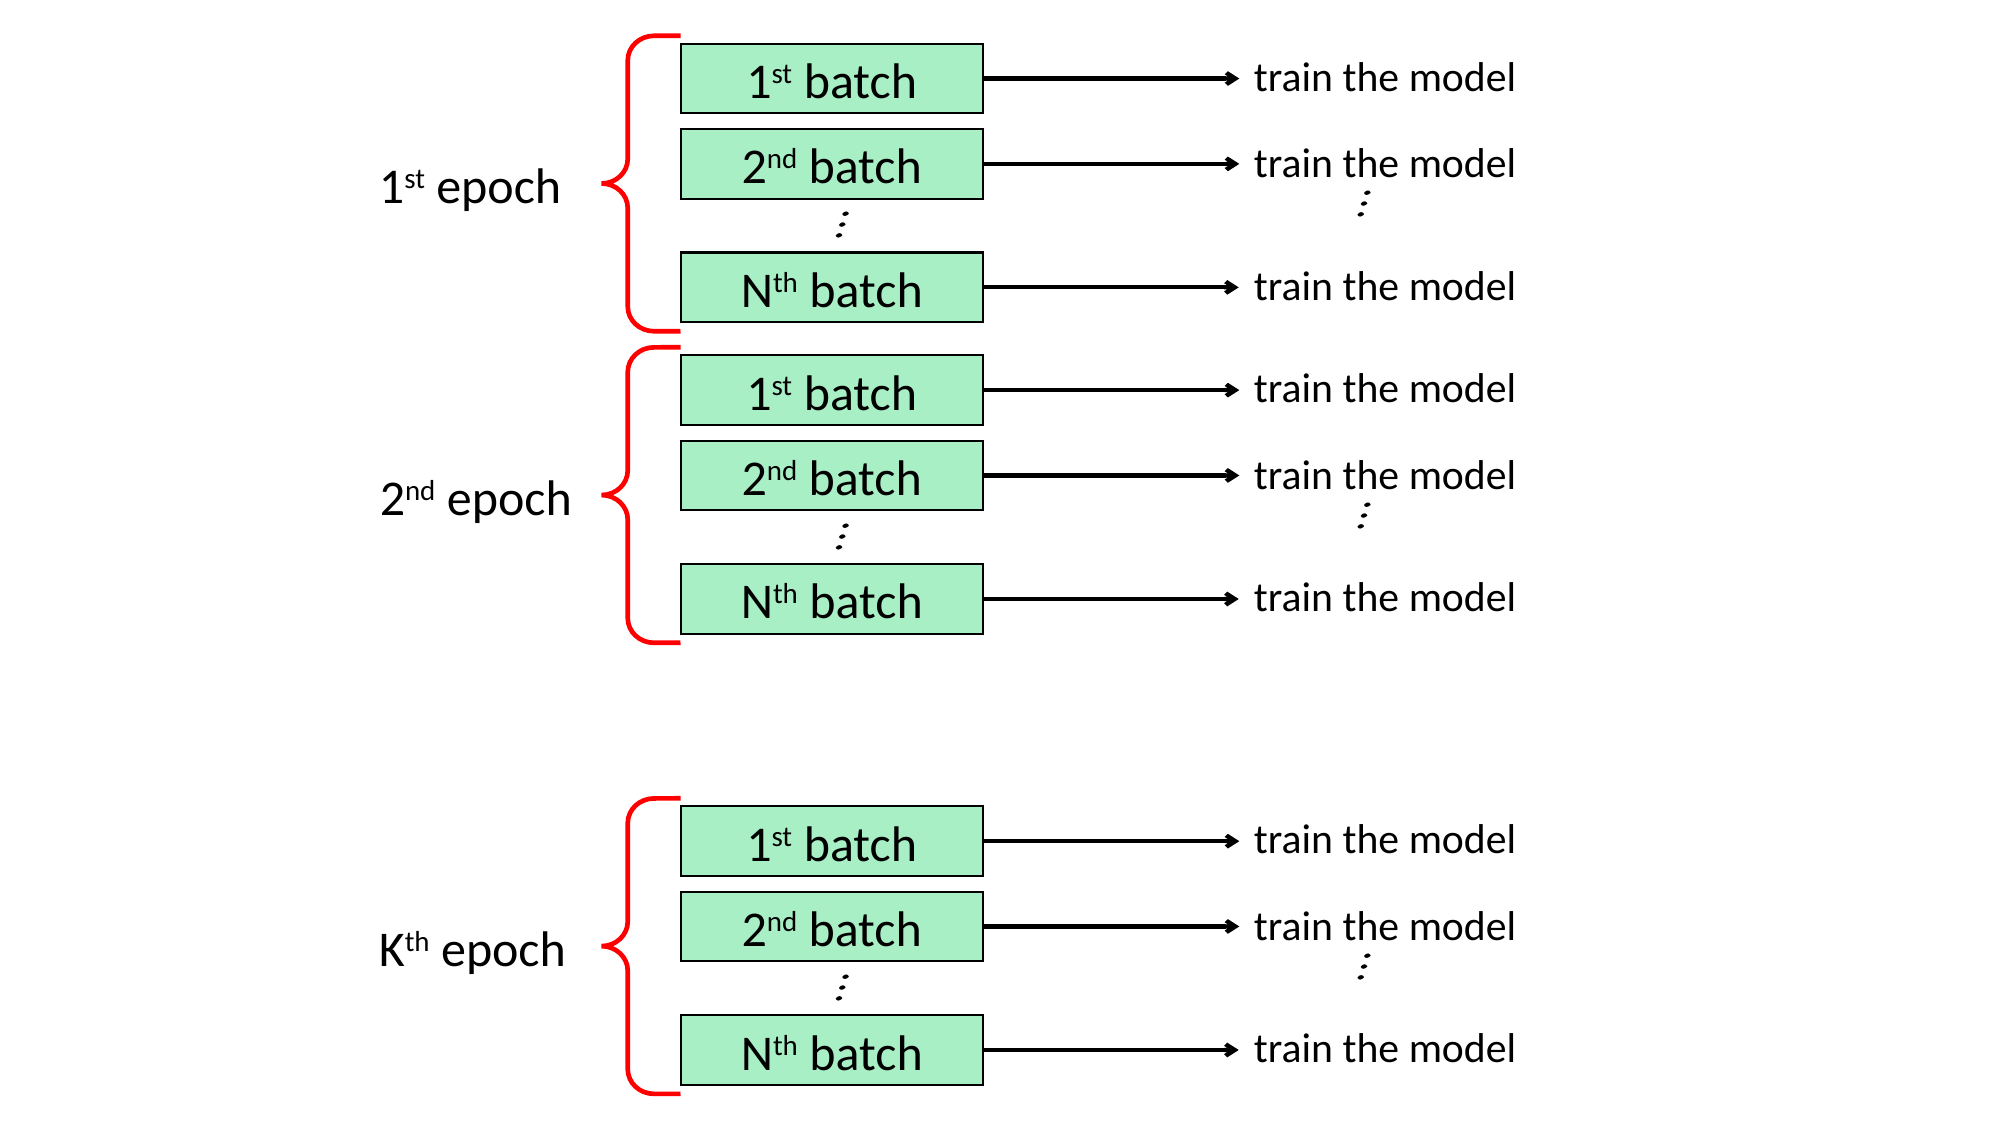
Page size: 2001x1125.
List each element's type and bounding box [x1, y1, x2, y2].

text_box [361, 798, 1533, 1094]
text_box [361, 35, 1533, 332]
text_box [361, 347, 1533, 643]
